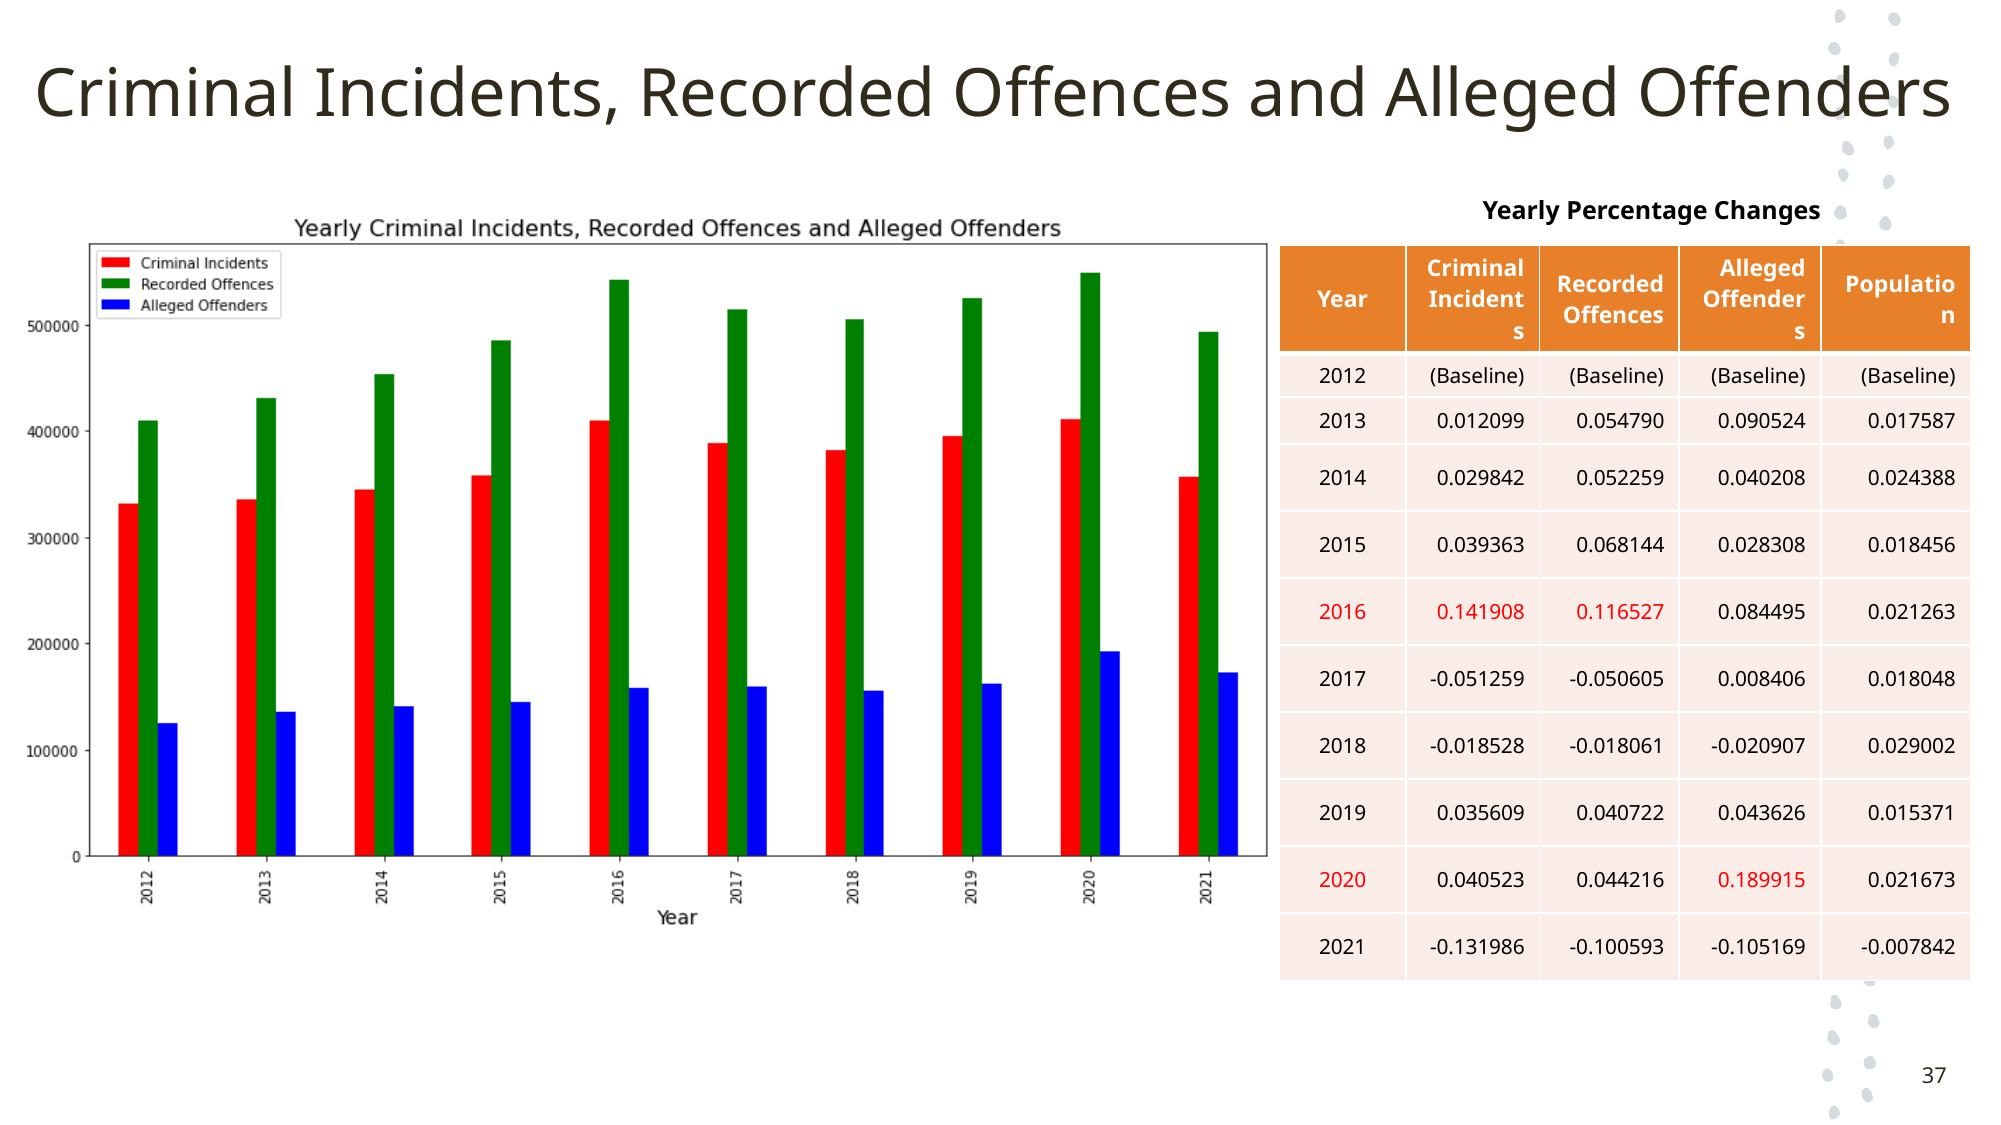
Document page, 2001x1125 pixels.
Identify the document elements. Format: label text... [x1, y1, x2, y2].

table_cell 0.054790 [1540, 398, 1678, 443]
table_cell 0.052259 [1540, 445, 1678, 510]
table_cell -0.051259 [1407, 646, 1539, 711]
table_cell 0.018456 [1822, 512, 1970, 577]
table_cell 0.084495 [1680, 579, 1820, 644]
table_cell 0.024388 [1822, 445, 1970, 510]
picture [16, 204, 1287, 940]
table_cell -0.100593 [1540, 914, 1678, 980]
table_cell 0.029842 [1407, 445, 1539, 510]
table_cell -0.020907 [1680, 713, 1820, 778]
table_cell 0.090524 [1680, 398, 1820, 443]
table_cell 2013 [1287, 398, 1405, 443]
table_cell 0.015371 [1822, 780, 1970, 845]
table_cell 0.012099 [1407, 398, 1539, 443]
table_cell 2015 [1287, 512, 1405, 577]
table_cell 0.039363 [1407, 512, 1539, 577]
text_box Yearly Percentage Changes [1415, 187, 1889, 233]
table_cell -0.007842 [1822, 914, 1970, 980]
table_cell 0.035609 [1407, 780, 1539, 845]
table_cell -0.018528 [1407, 713, 1539, 778]
table_cell (Baseline) [1540, 356, 1678, 396]
table_header Recorded Offences [1540, 246, 1678, 351]
table_cell 2020 [1287, 847, 1405, 912]
table_cell 0.017587 [1822, 398, 1970, 443]
table_cell 0.021263 [1822, 579, 1970, 644]
table_cell (Baseline) [1680, 356, 1820, 396]
table_cell 0.040722 [1540, 780, 1678, 845]
table_cell 0.040208 [1680, 445, 1820, 510]
slide_number 37 [1879, 1046, 1962, 1107]
table_cell 2018 [1287, 713, 1405, 778]
table_header Alleged Offenders [1680, 246, 1820, 351]
table_cell 0.189915 [1680, 847, 1820, 912]
table_header Year [1287, 246, 1405, 351]
table_cell 0.116527 [1540, 579, 1678, 644]
table_cell (Baseline) [1822, 356, 1970, 396]
table_cell 0.040523 [1407, 847, 1539, 912]
table_cell 2016 [1287, 579, 1405, 644]
table_cell -0.105169 [1680, 914, 1820, 980]
table_cell -0.018061 [1540, 713, 1678, 778]
table_cell 2014 [1287, 445, 1405, 510]
title Criminal Incidents, Recorded Offences and Alleged Offenders [15, 0, 1974, 179]
table_header Population [1822, 246, 1970, 351]
table_cell (Baseline) [1407, 356, 1539, 396]
table_cell 0.141908 [1407, 579, 1539, 644]
table_cell 0.028308 [1680, 512, 1820, 577]
table_cell 0.021673 [1822, 847, 1970, 912]
table_cell -0.131986 [1407, 914, 1539, 980]
table_cell 0.029002 [1822, 713, 1970, 778]
table_cell 0.018048 [1822, 646, 1970, 711]
table_cell 2019 [1287, 780, 1405, 845]
table_cell 2012 [1287, 356, 1405, 396]
table_header Criminal Incidents [1407, 246, 1539, 351]
table_cell 0.008406 [1680, 646, 1820, 711]
table_cell -0.050605 [1540, 646, 1678, 711]
table_cell 2017 [1287, 646, 1405, 711]
table_cell 0.068144 [1540, 512, 1678, 577]
table_cell 0.044216 [1540, 847, 1678, 912]
table_cell 2021 [1280, 914, 1405, 980]
table_cell 0.043626 [1680, 780, 1820, 845]
